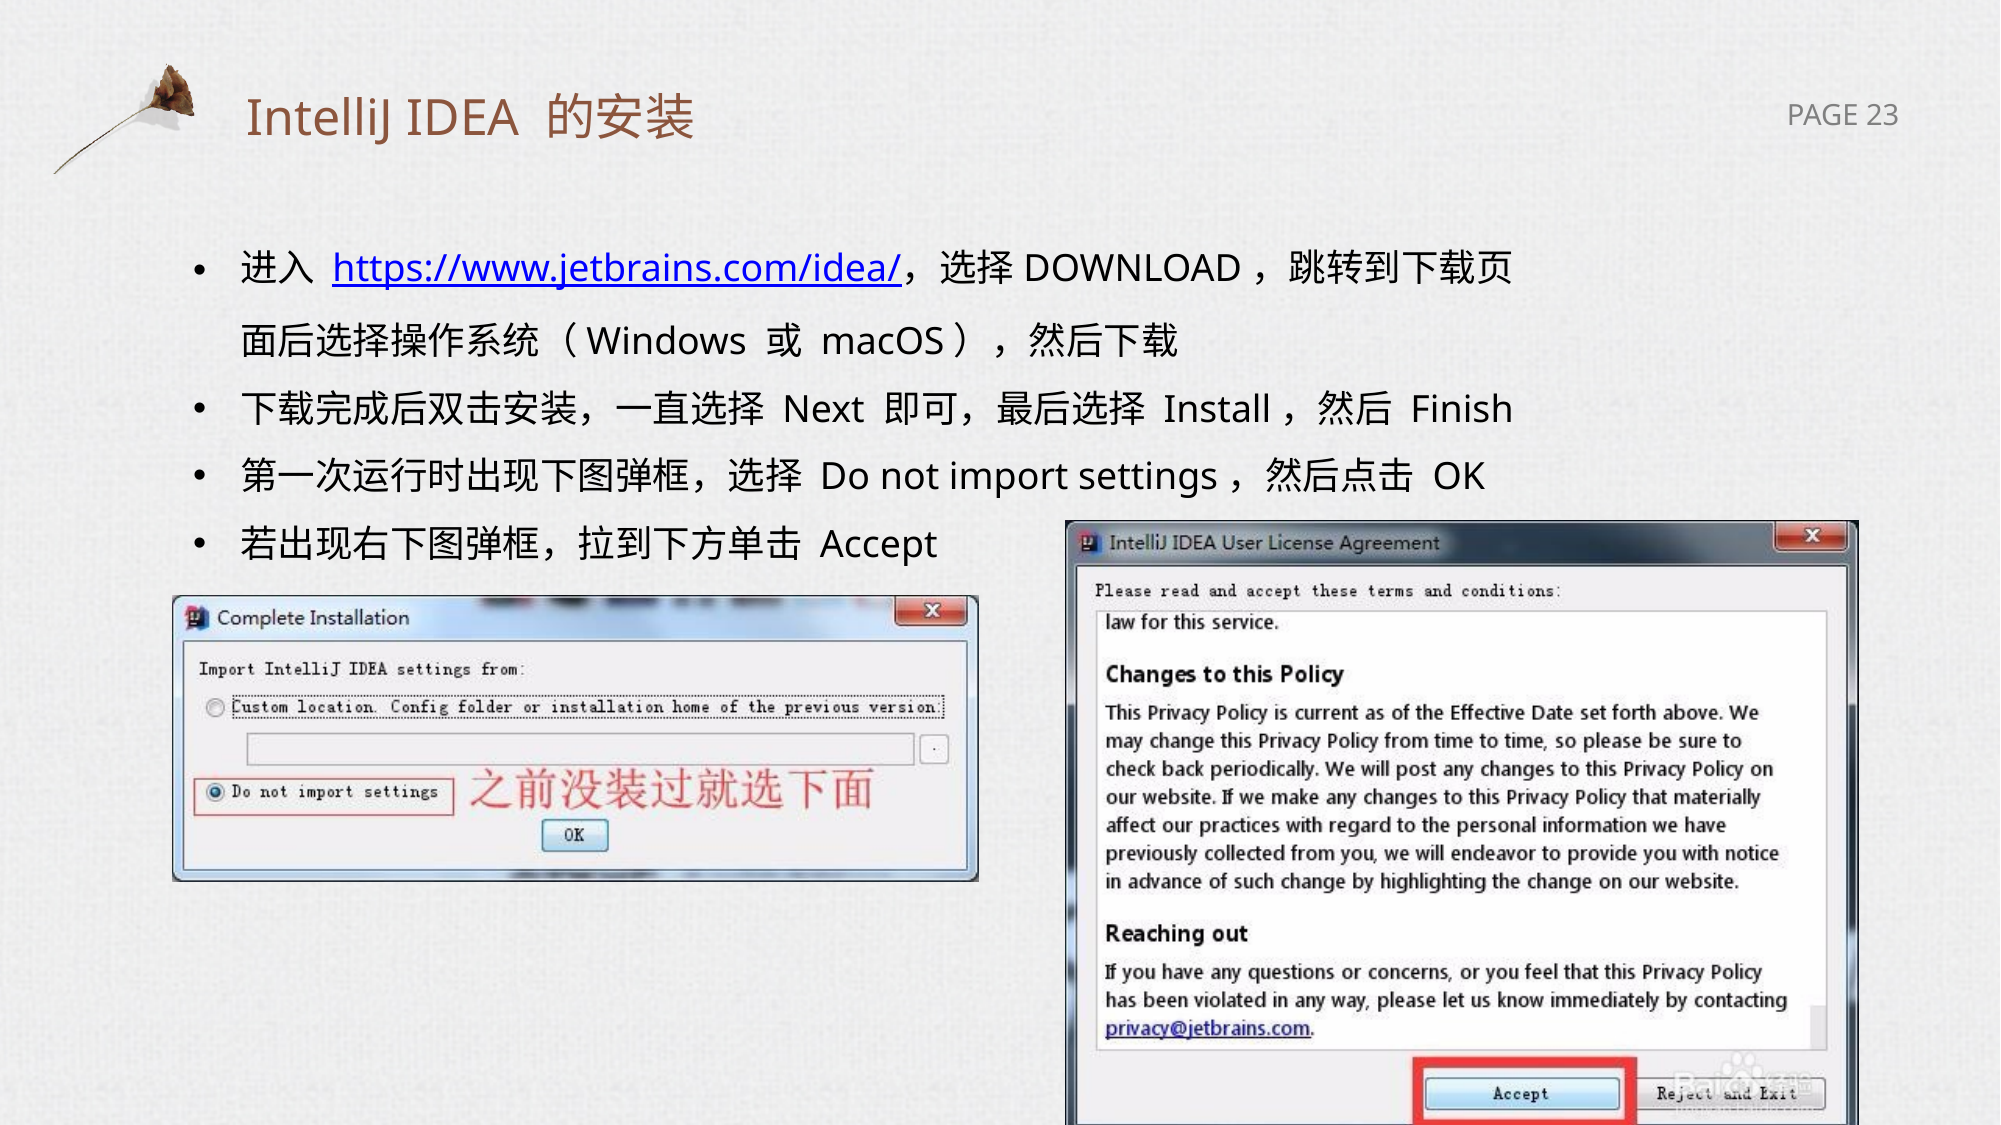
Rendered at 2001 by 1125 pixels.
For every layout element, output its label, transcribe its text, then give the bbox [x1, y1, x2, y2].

title IntelliJ IDEA 的安装 [231, 79, 746, 159]
picture [0, 0, 2000, 1125]
text_box 进入 https://www.jetbrains.com/idea/，选择DOWNLOAD，跳转到下载页面后选择操作系统（Windows 或 macOS），然后下载 下载完成后双击安装，一直选择 Next 即可，最后选择 Install，然后 Finish 第一次运行时出现下图弹框，选择 Do not import settings，然后点击 OK 若出现右下图弹框，拉到下方单击 Accept [178, 210, 1561, 573]
